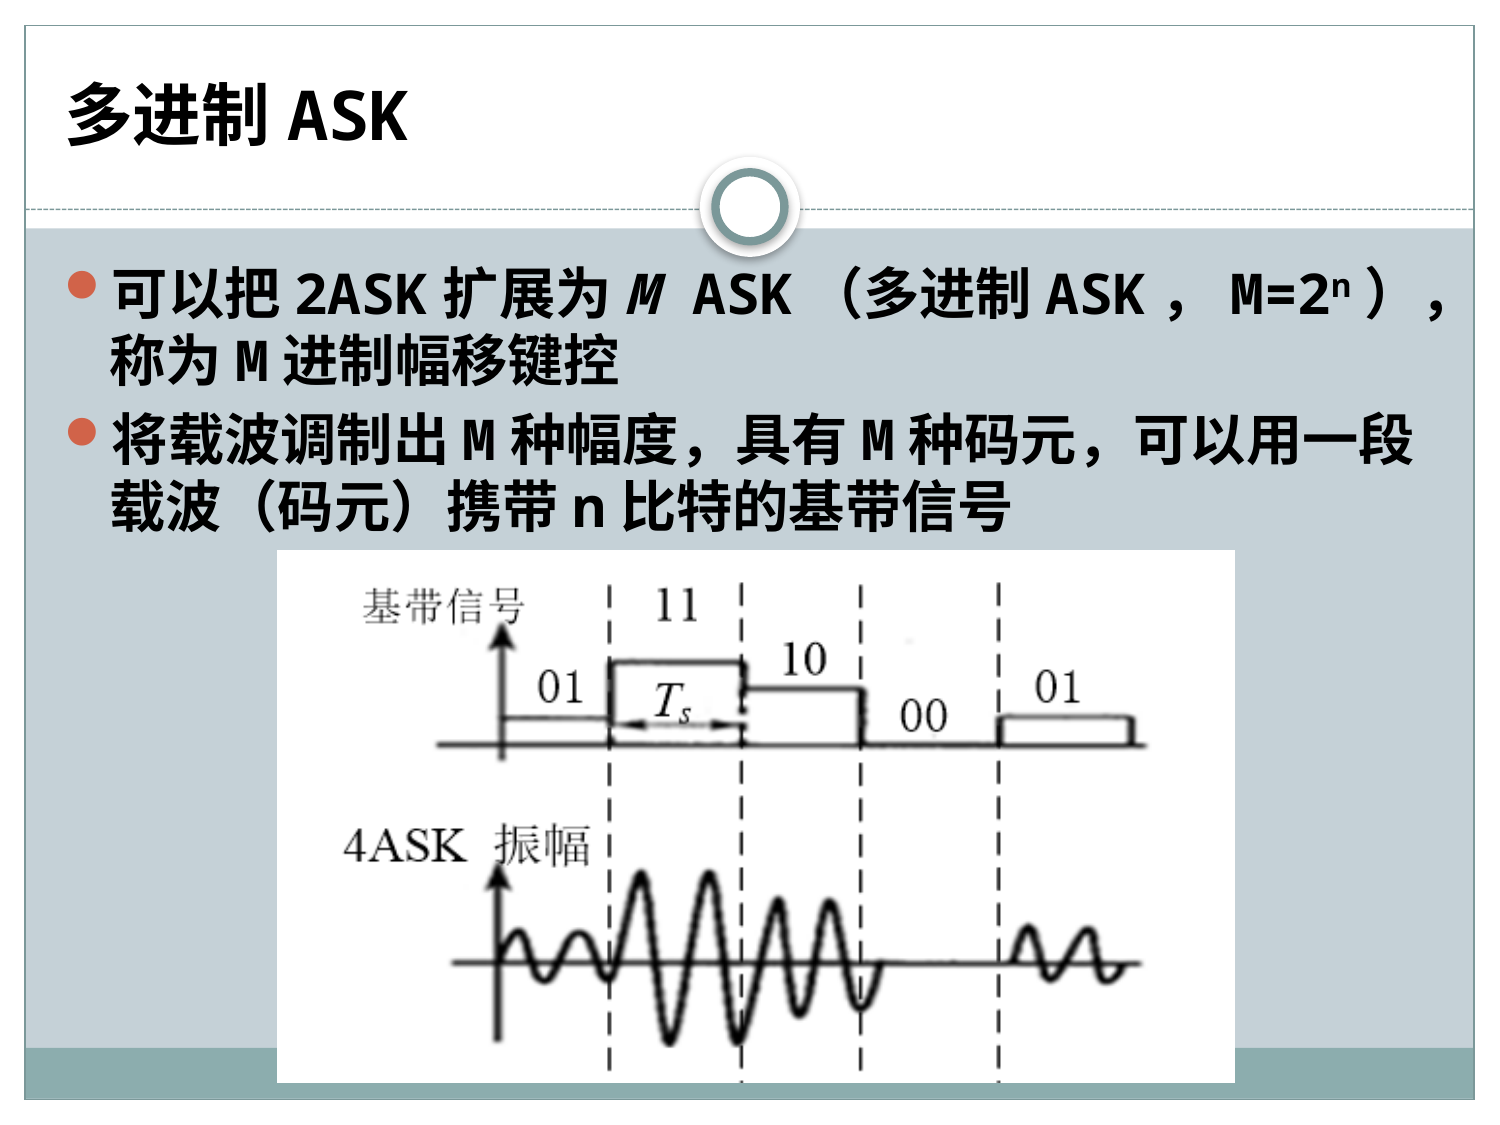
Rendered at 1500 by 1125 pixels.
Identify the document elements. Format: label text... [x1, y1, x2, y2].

list 可以把2ASK扩展为M ASK（多进制ASK，M=2n），称为M进制幅移键控 将载波调制出M种幅度，具有M种码元，可以用一段载波（码元）携带n比特的基带信号 [49, 250, 1445, 1001]
picture [277, 550, 1235, 1083]
title 多进制ASK [49, 37, 1450, 162]
